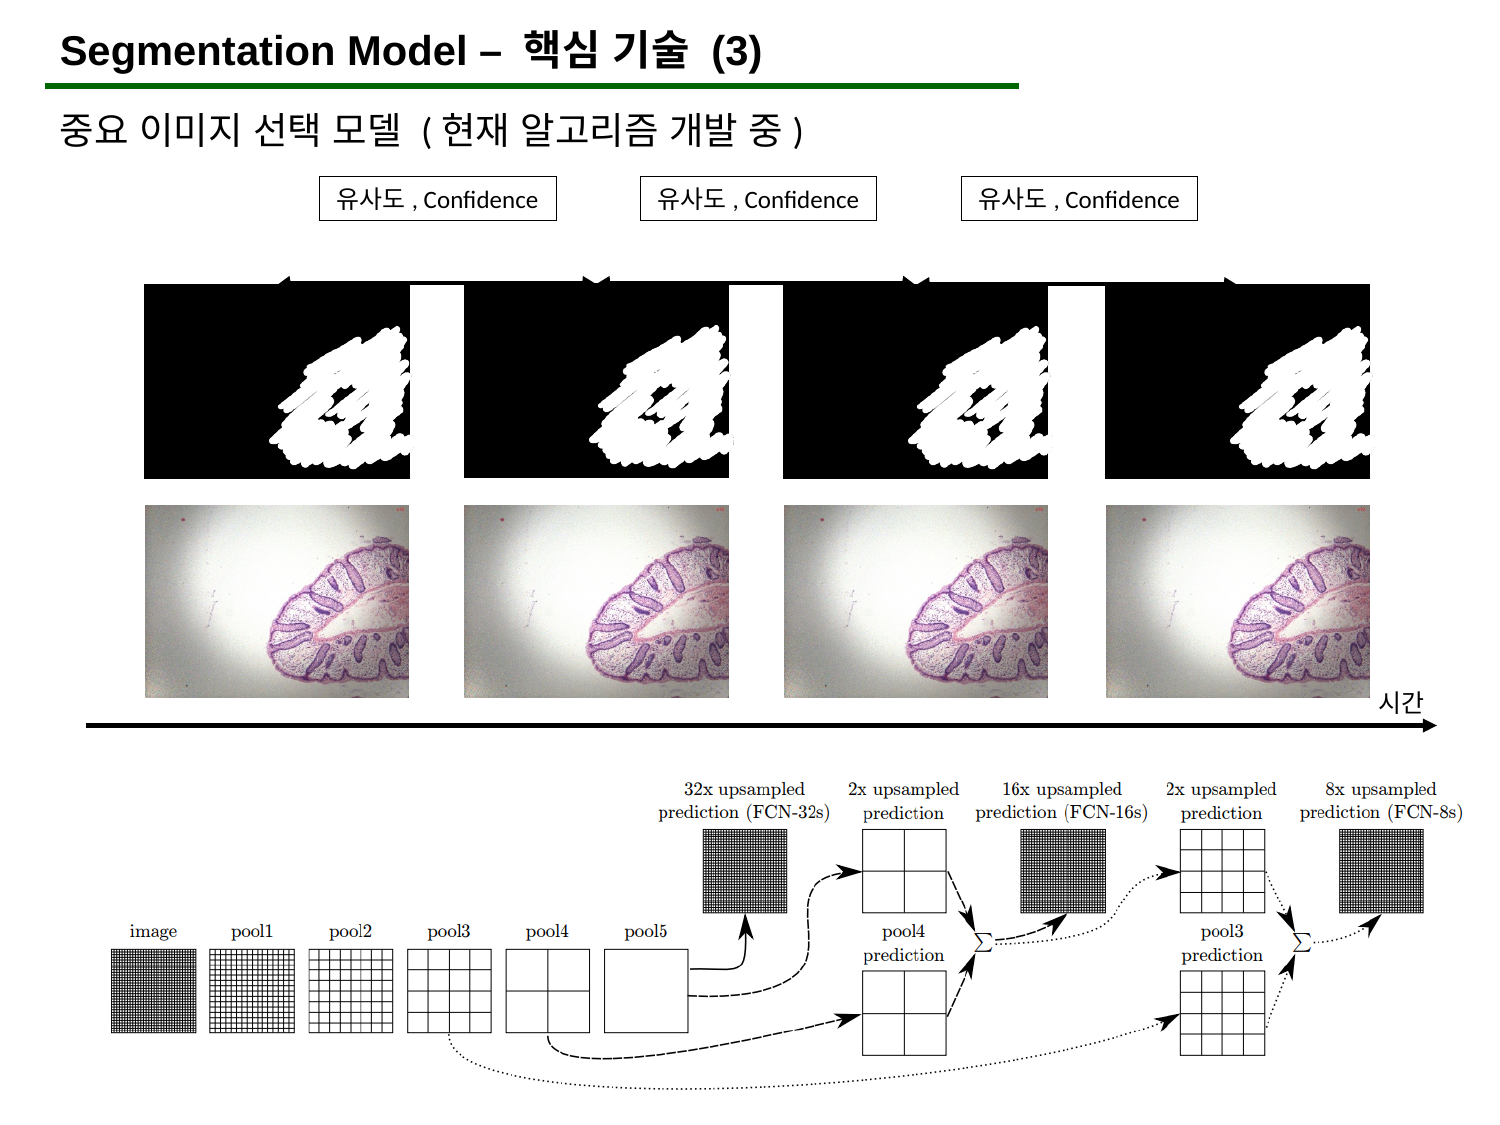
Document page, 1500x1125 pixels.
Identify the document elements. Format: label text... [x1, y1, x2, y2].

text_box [784, 285, 1057, 478]
picture [784, 505, 1048, 698]
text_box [145, 285, 418, 478]
text_box 중요 이미지 선택 모델 (현재 알고리즘 개발 중) [44, 99, 1107, 160]
text_box 유사도, Confidence [759, 176, 877, 221]
picture [464, 505, 729, 698]
picture [108, 771, 1470, 1095]
text_box 유사도, Confidence [961, 176, 1076, 221]
picture [145, 505, 409, 698]
picture [1106, 505, 1370, 698]
text_box 유사도, Confidence [1079, 176, 1198, 221]
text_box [464, 284, 737, 477]
text_box 유사도, Confidence [640, 176, 756, 221]
text_box 시간 [1363, 680, 1493, 725]
text_box 유사도, Confidence [439, 176, 557, 221]
text_box Segmentation Model – 핵심 기술 (3) [45, 16, 1253, 82]
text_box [1106, 285, 1379, 478]
text_box 유사도, Confidence [319, 176, 436, 221]
